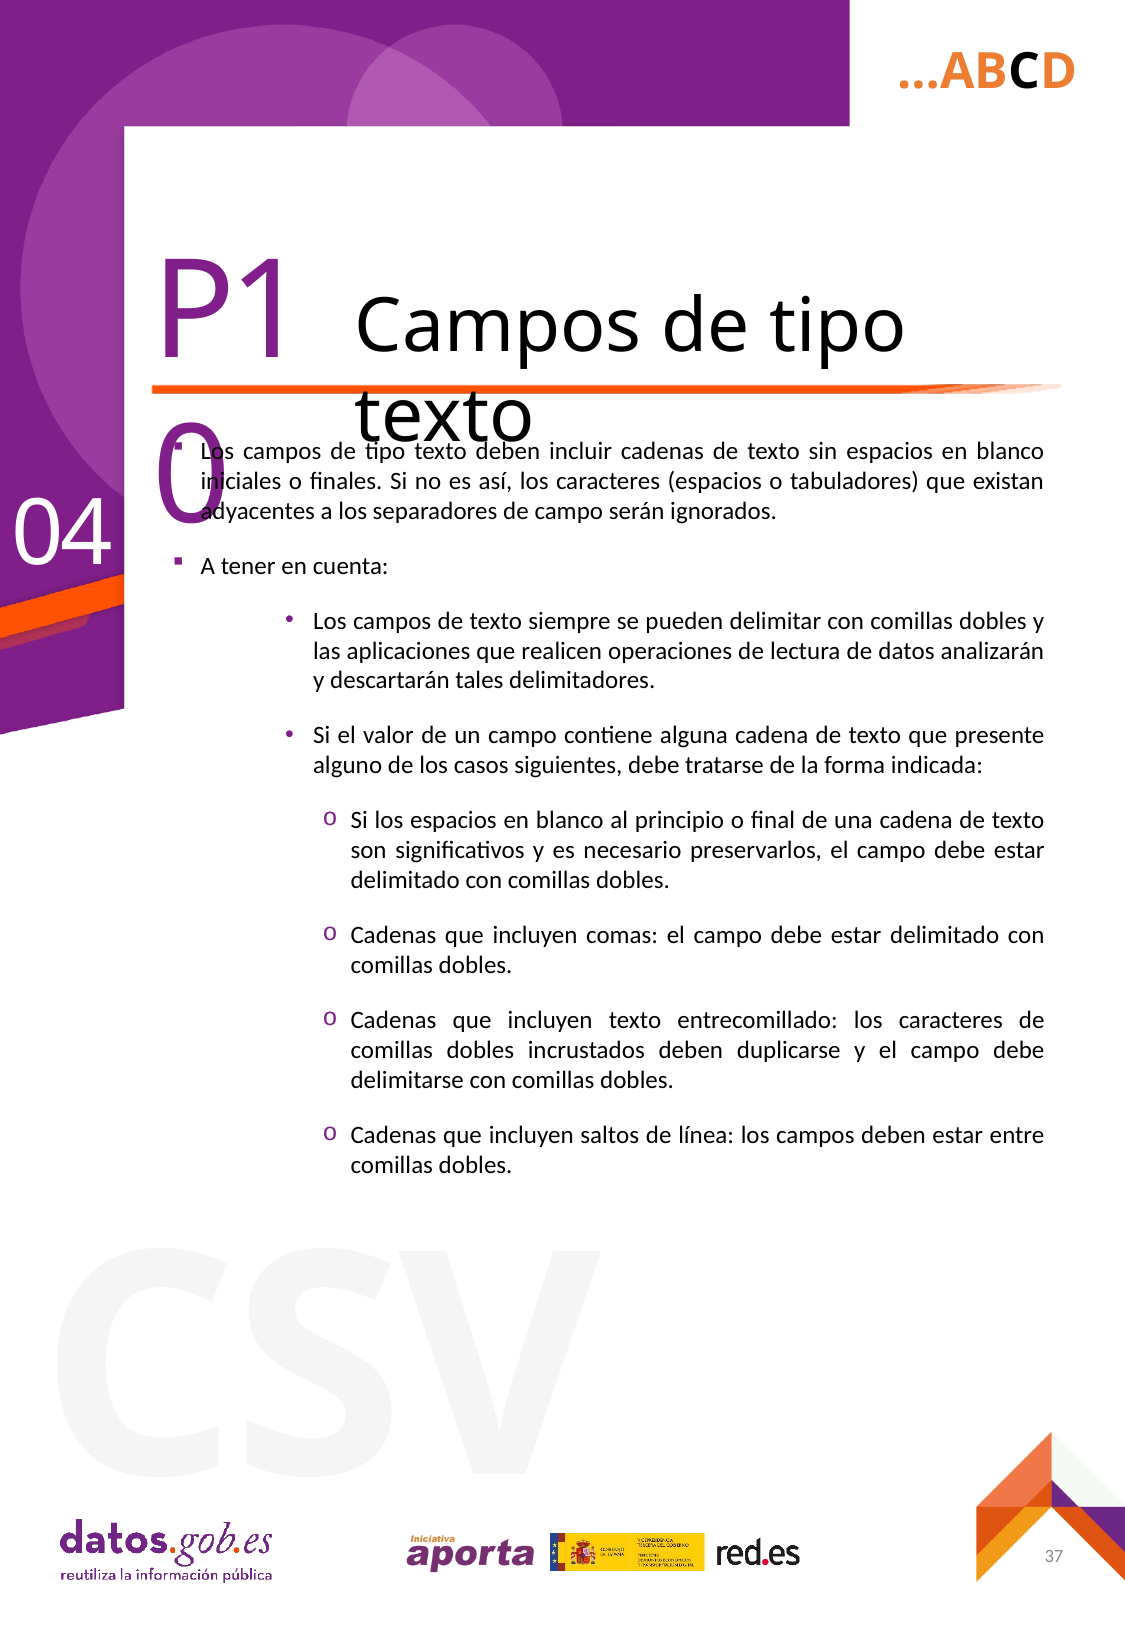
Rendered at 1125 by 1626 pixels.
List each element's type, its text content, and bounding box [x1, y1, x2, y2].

text_box P10 [137, 212, 370, 382]
picture [0, 0, 1125, 755]
picture [405, 1533, 537, 1573]
text_box P10 [137, 396, 340, 558]
picture [60, 1519, 272, 1583]
picture [961, 1432, 1125, 1593]
text_box Los campos de tipo texto deben incluir cadenas de texto sin espacios en blanco iniciales o finales. Si no es así, los caracteres (espacios o tabuladores) que existan adyacentes a los separadores de campo serán ignorados. A tener en cuenta: Los campos de texto siempre se pueden delimitar con comillas dobles y las aplicaciones que realicen operaciones de lectura de datos analizarán y descartarán tales delimitadores. Si el valor de un campo contiene alguna cadena de texto que presente alguno de los casos siguientes, debe tratarse de la forma indicada: Si los espacios en blanco al principio o final de una cadena de texto son significativos y es necesario preservarlos, el campo debe estar delimitado con comillas dobles. Cadenas que incluyen comas: el campo debe estar delimitado con comillas dobles. Cadenas que incluyen texto entrecomillado: los caracteres de comillas dobles incrustados deben duplicarse y el campo debe delimitarse con comillas dobles. Cadenas que incluyen saltos de línea: los campos deben estar entre comillas dobles. [157, 426, 1061, 1259]
text_box Campos de tipo texto [340, 269, 1064, 464]
picture [550, 1533, 815, 1571]
slide_number 37 [825, 1511, 1079, 1599]
text_box …ABCD [878, 30, 1097, 106]
text_box 04 [0, 465, 135, 591]
text_box [849, 0, 1125, 129]
